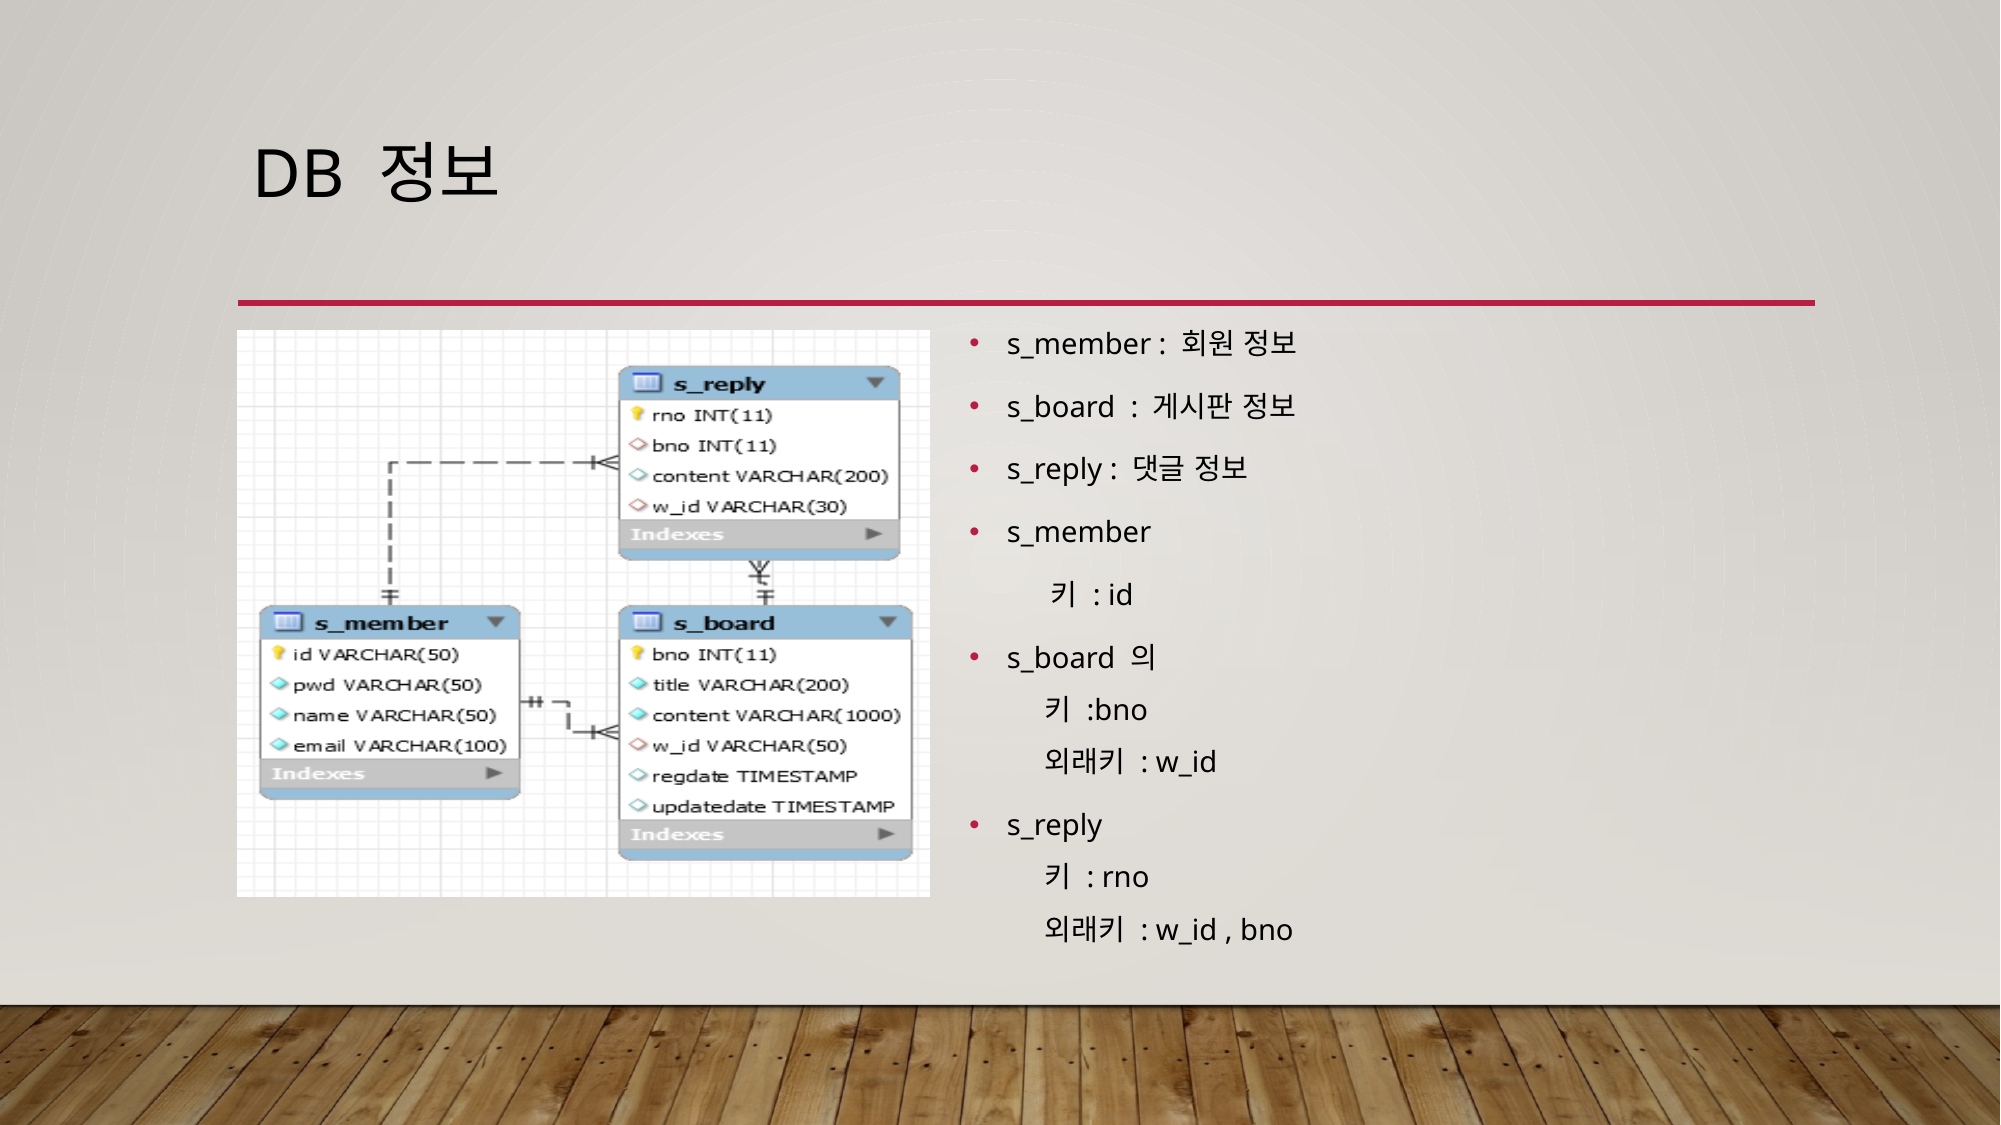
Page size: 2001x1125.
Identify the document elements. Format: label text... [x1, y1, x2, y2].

list s_member : 회원 정보 s_board : 게시판 정보 s_reply : 댓글 정보 s_member 키 : id s_board 의 키 :bno 외래키 : w_id s_reply 키 : rno 외래키 : w_id , bno [954, 310, 1814, 980]
title DB 정보 [237, 132, 1814, 306]
picture [0, 1005, 2000, 1125]
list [237, 330, 930, 897]
